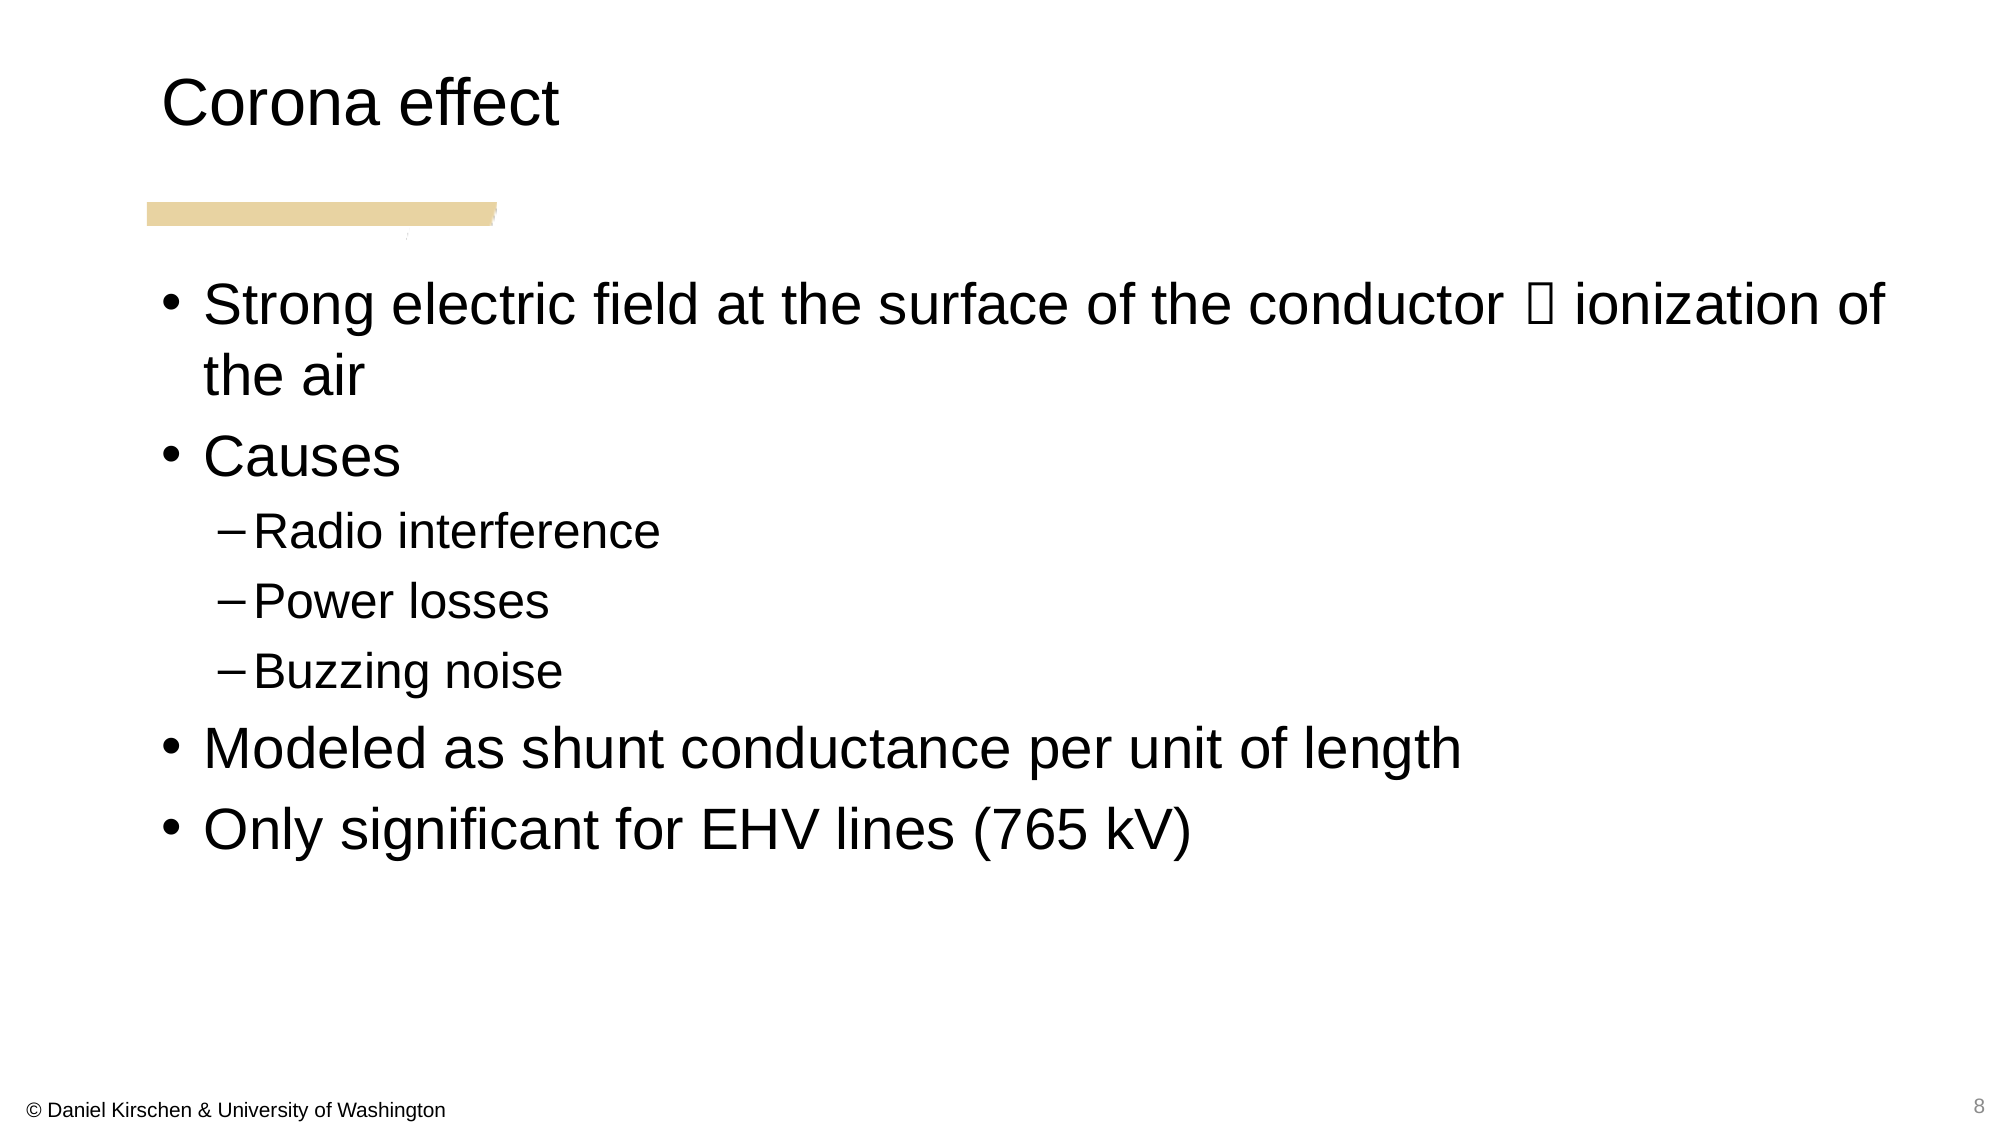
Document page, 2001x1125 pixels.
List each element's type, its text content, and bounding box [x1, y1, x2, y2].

list Corona effect [146, 60, 1904, 169]
footer 8 [1917, 1084, 2000, 1125]
